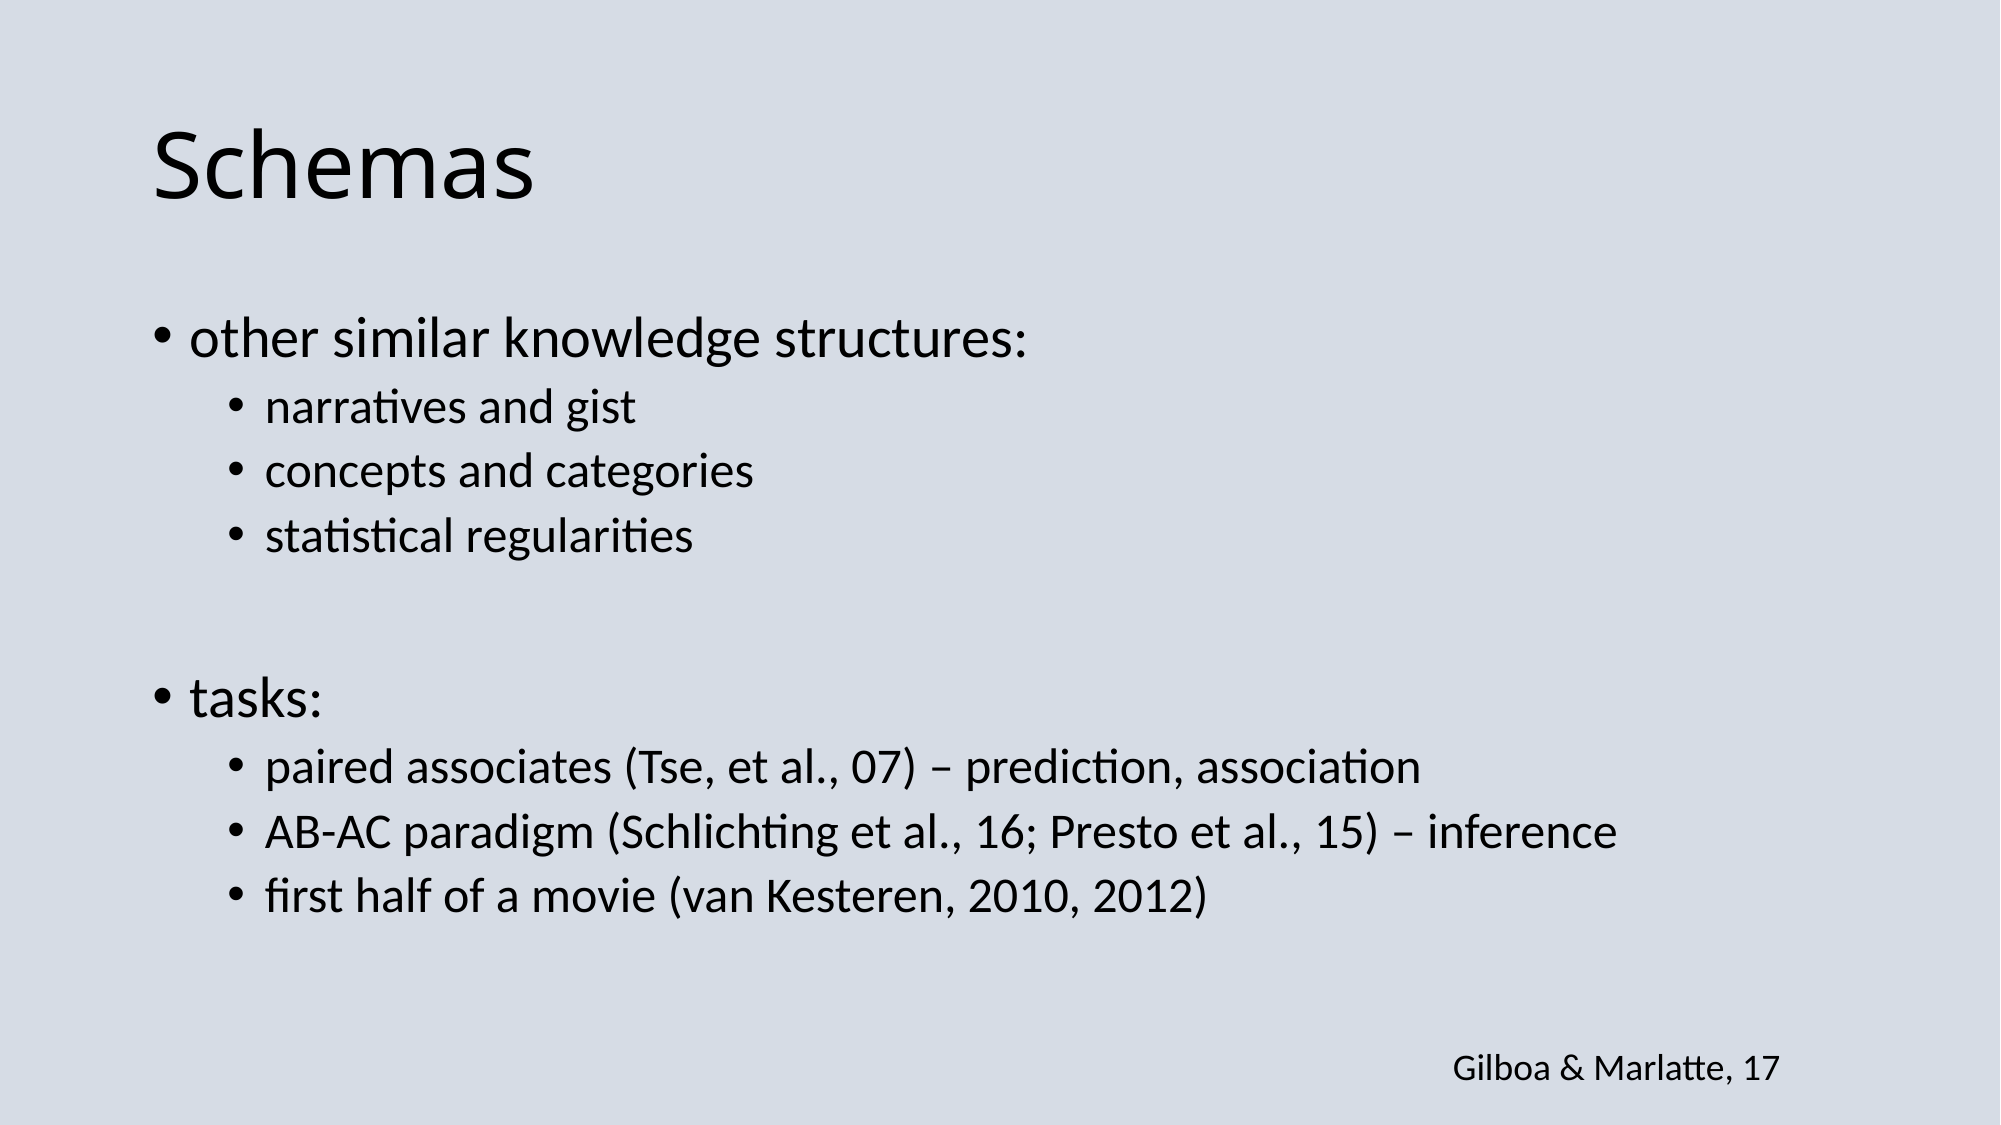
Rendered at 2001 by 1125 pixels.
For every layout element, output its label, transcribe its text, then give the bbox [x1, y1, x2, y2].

title Schemas [137, 59, 1863, 278]
text_box Gilboa & Marlatte, 17 [1438, 1035, 1796, 1096]
list other similar knowledge structures: narratives and gist concepts and categories statistical regularities tasks: paired associates (Tse, et al., 07) – prediction, association AB-AC paradigm (Schlichting et al., 16; Presto et al., 15) – inference first half of a movie (van Kesteren, 2010, 2012) [137, 299, 1863, 1014]
